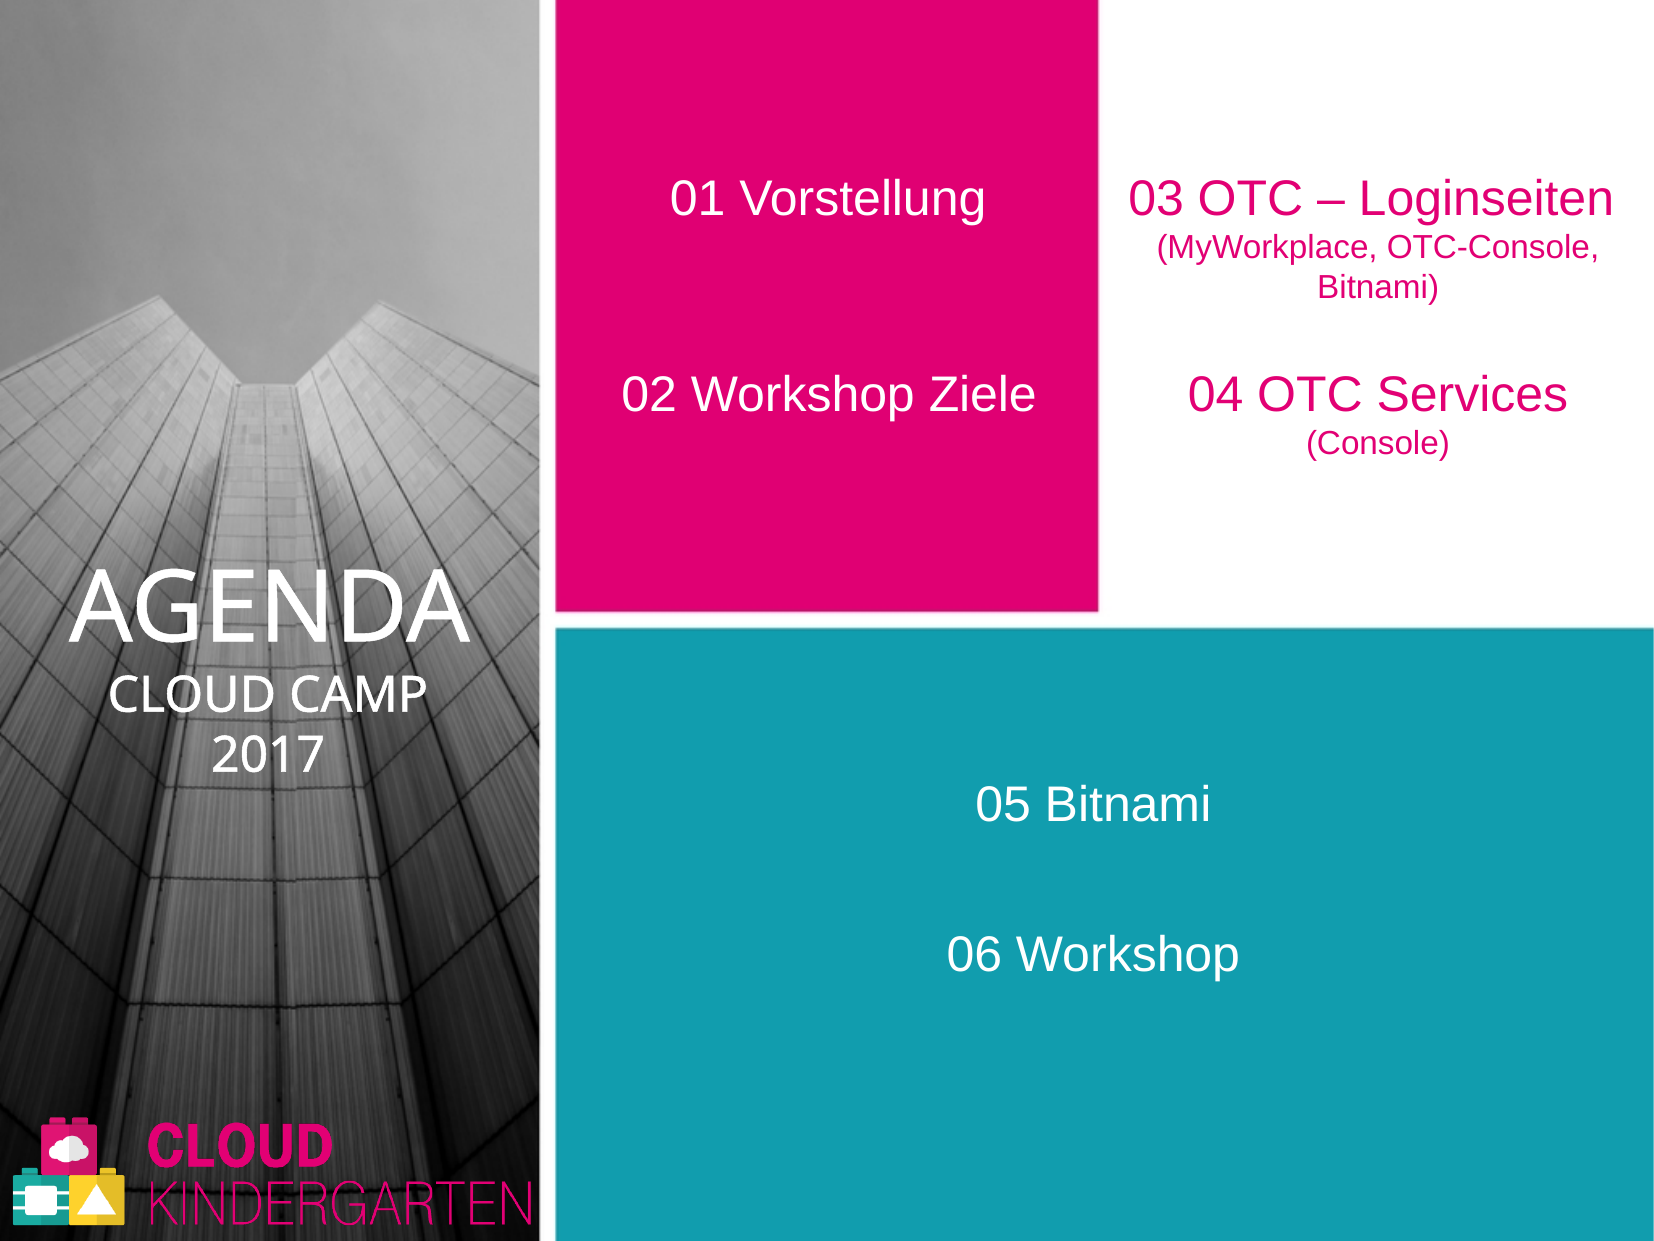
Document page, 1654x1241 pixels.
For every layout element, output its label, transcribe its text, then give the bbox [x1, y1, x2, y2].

text_box 06 Workshop [665, 915, 1522, 988]
text_box 01 Vorstellung [553, 158, 1102, 231]
text_box 04 OTC Services​ (Console) [1102, 355, 1654, 468]
picture [0, 0, 1654, 1241]
text_box 02 Workshop Ziele [553, 355, 1102, 428]
text_box 05 Bitnami ​ [665, 765, 1522, 898]
text_box CLOUD CAMP 2017 [0, 655, 538, 788]
text_box AGENDA [0, 535, 539, 667]
text_box 03 OTC – Loginseiten (MyWorkplace, OTC-Console, Bitnami)​ [1102, 158, 1654, 311]
